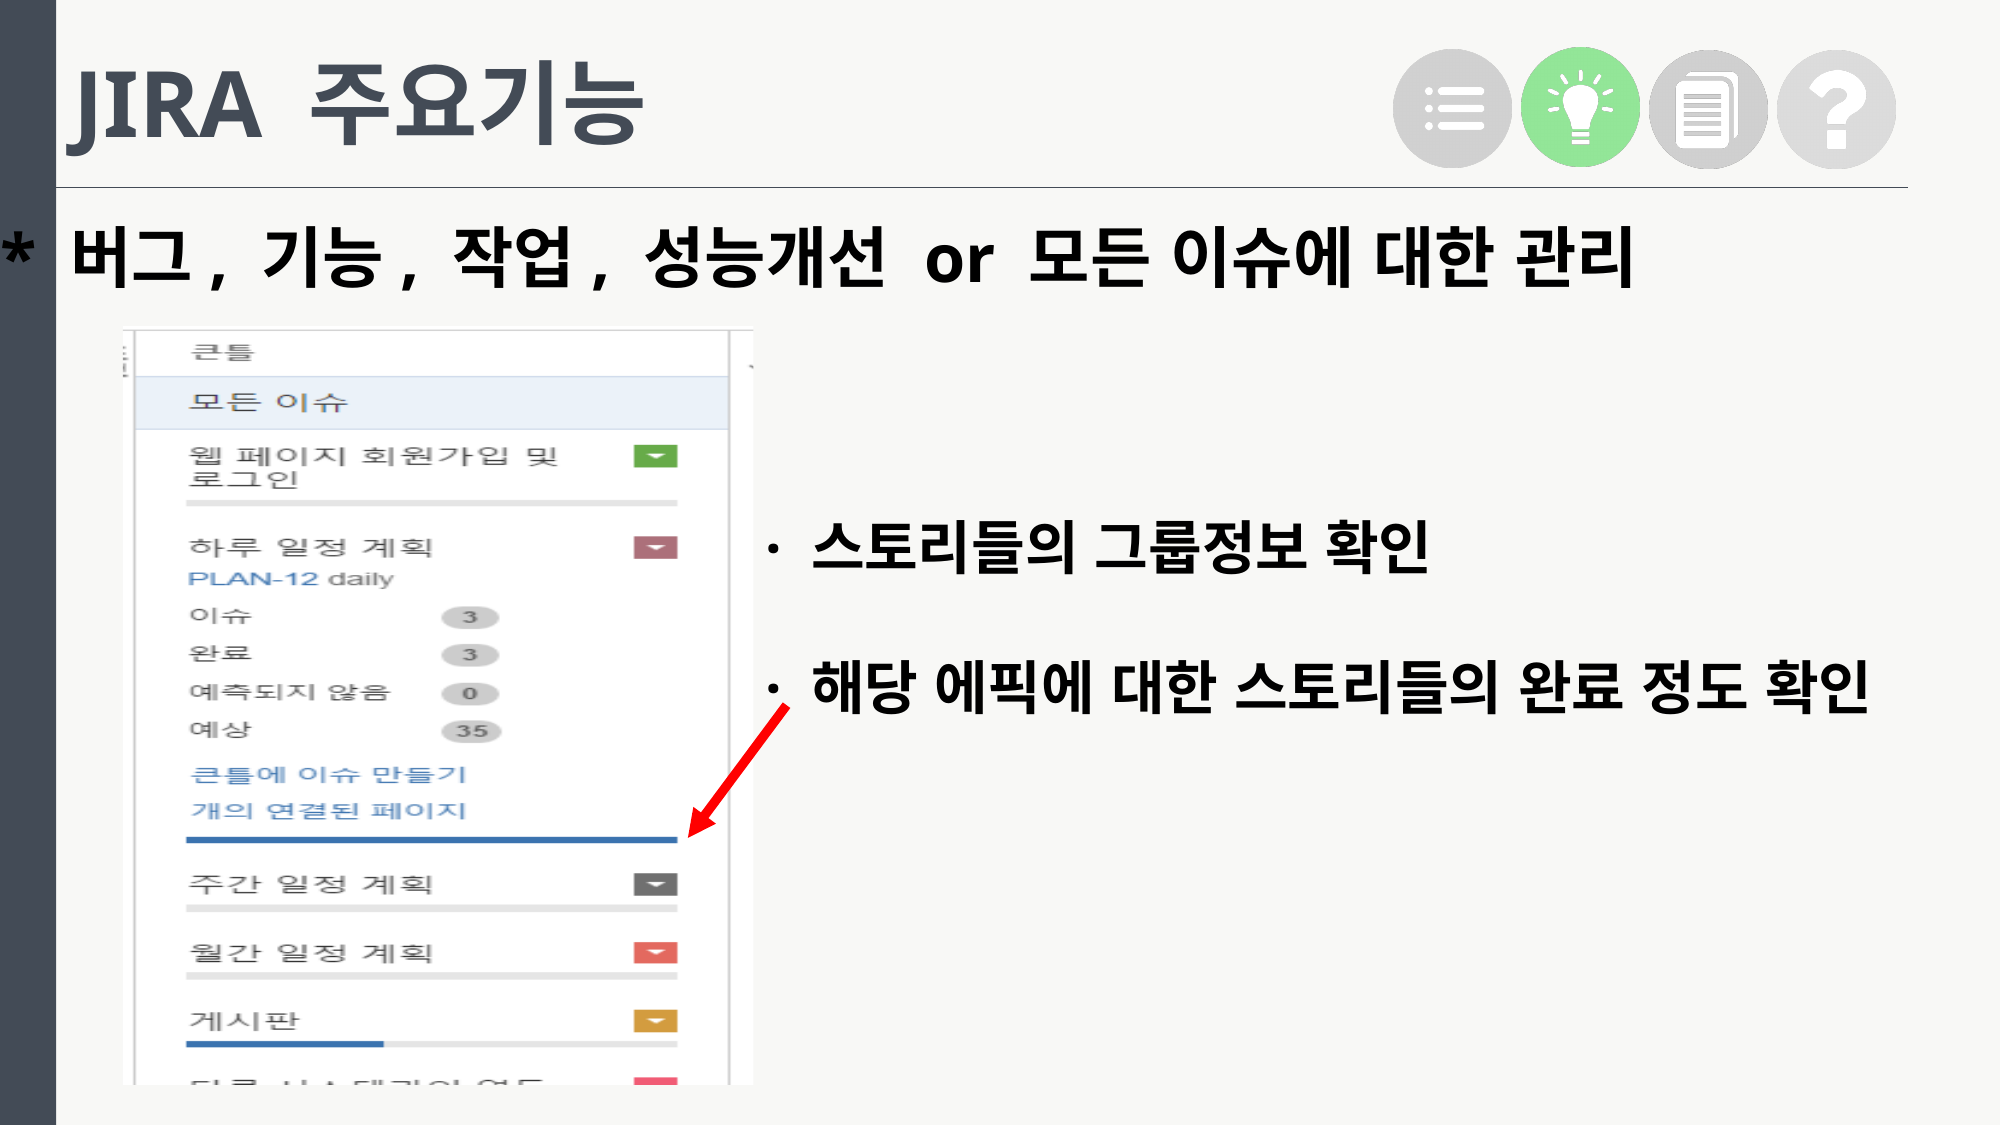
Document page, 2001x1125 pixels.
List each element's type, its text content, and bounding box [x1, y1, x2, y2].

text_box · 스토리들의 그룹정보 확인 · 해당 에픽에 대한 스토리들의 완료 정도 확인 [754, 504, 1887, 729]
picture [122, 326, 754, 1085]
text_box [1393, 49, 1512, 168]
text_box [1649, 50, 1768, 169]
text_box JIRA 주요기능 [58, 38, 662, 163]
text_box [1777, 50, 1896, 169]
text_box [1521, 47, 1640, 167]
text_box [0, 304, 57, 1125]
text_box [687, 705, 787, 838]
text_box * 버그, 기능, 작업, 성능개선 or 모든 이슈에 대한 관리 [0, 208, 1654, 304]
text_box [0, 0, 57, 208]
